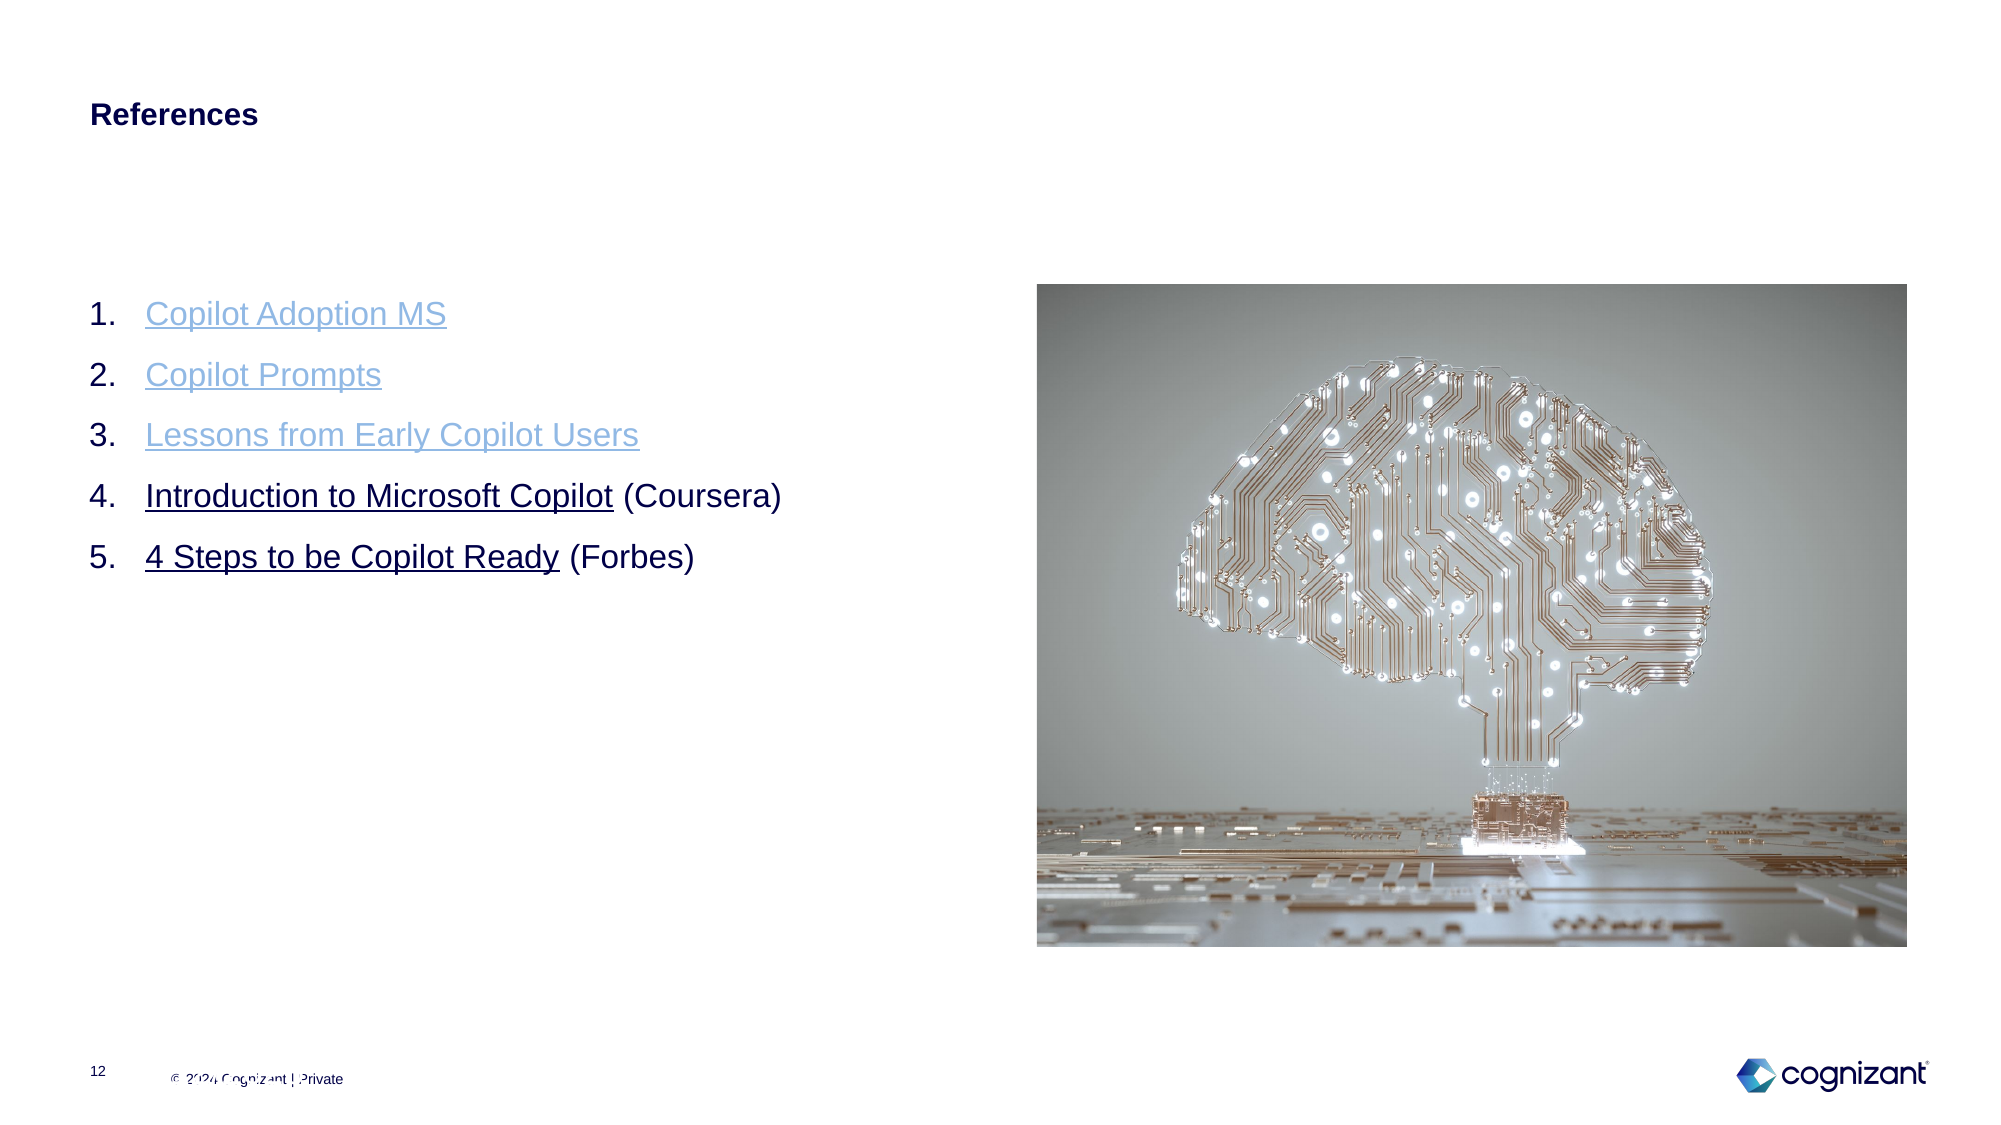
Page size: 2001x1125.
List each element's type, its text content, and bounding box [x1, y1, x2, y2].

list Copilot Adoption MS Copilot Prompts Lessons from Early Copilot Users Introduction to Microsoft Copilot (Coursera) 4 Steps to be Copilot Ready (Forbes) [74, 284, 945, 947]
title References [75, 91, 1848, 142]
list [1036, 284, 1907, 947]
slide_number 13-Jun-24 [105, 1042, 555, 1103]
slide_number 12 [75, 1056, 105, 1088]
picture [1719, 1042, 1943, 1109]
